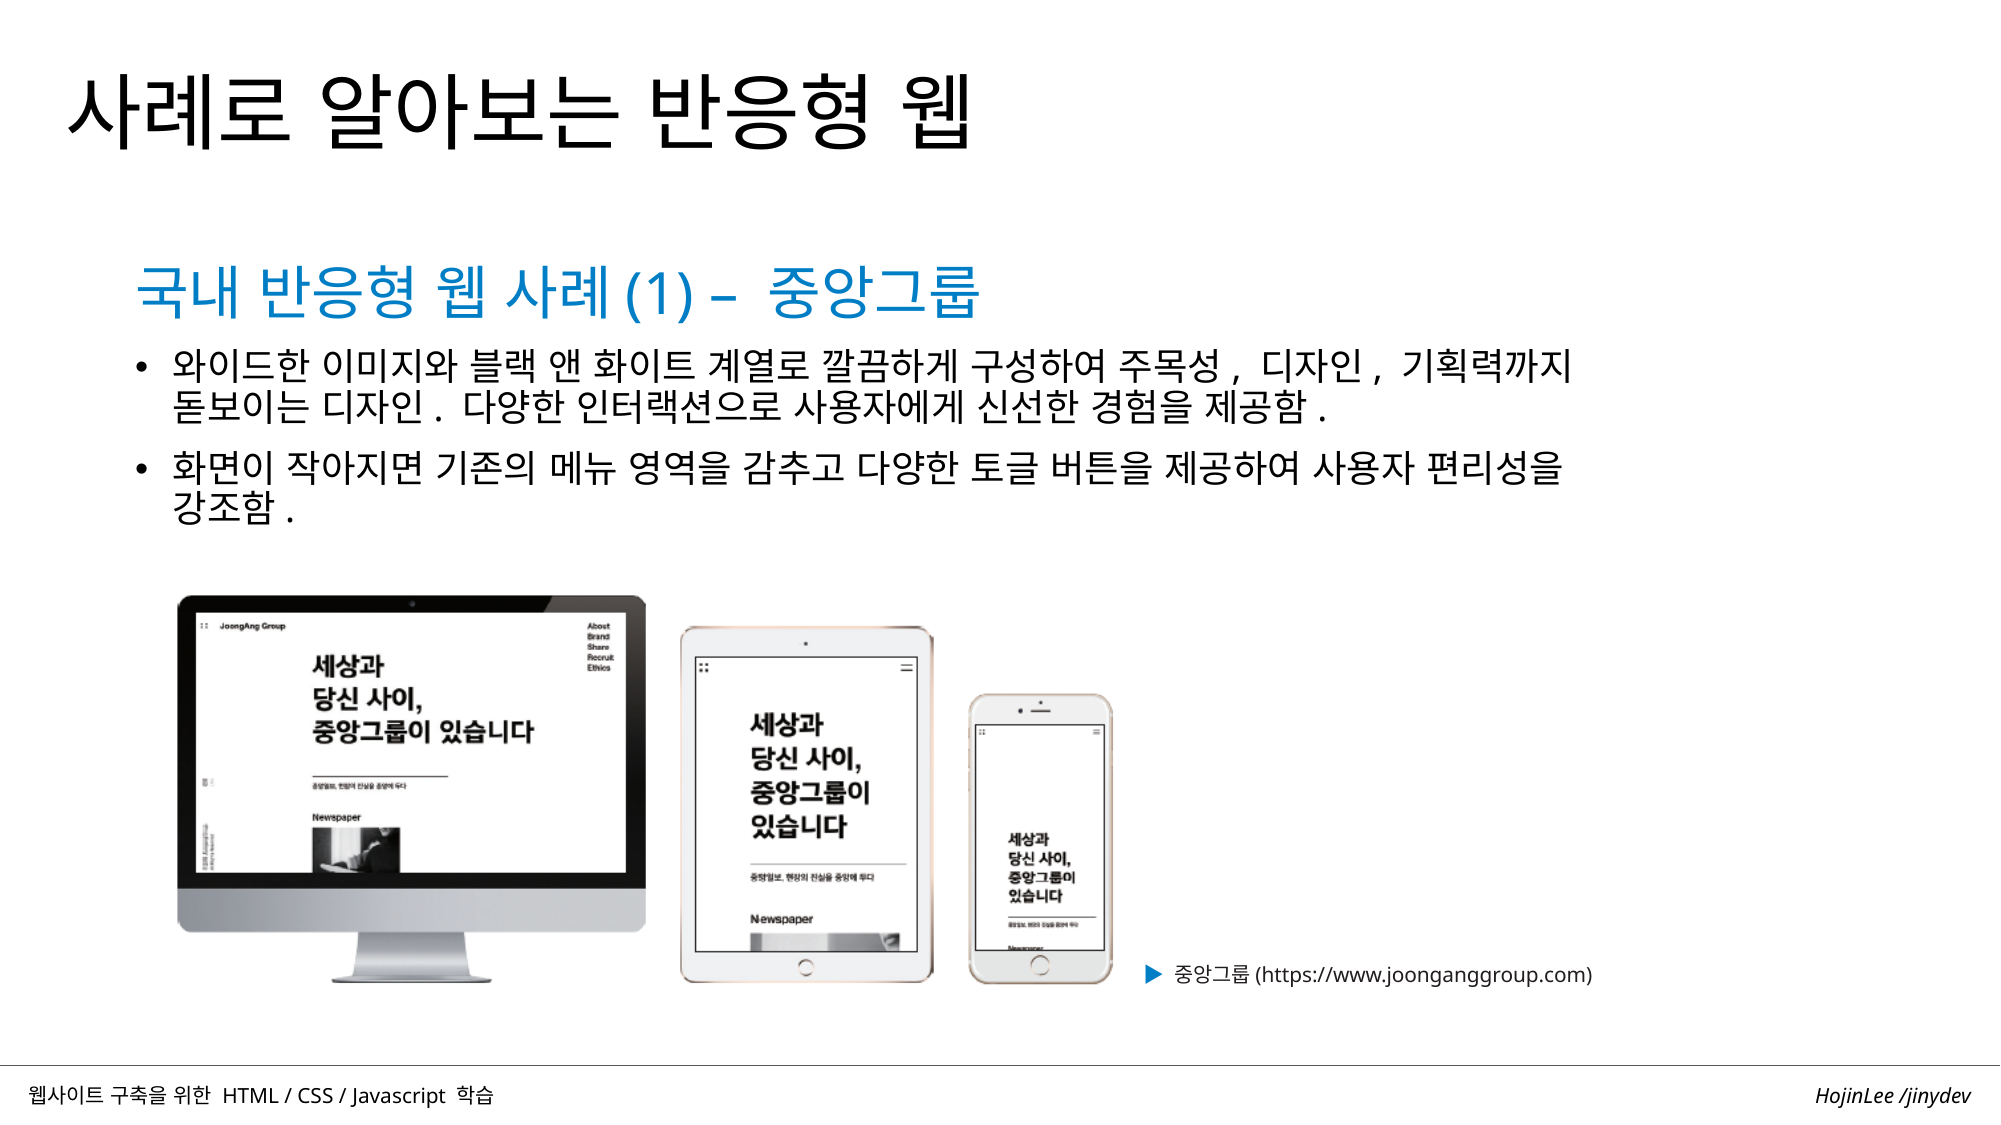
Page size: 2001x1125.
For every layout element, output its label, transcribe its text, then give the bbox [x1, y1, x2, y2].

picture [155, 577, 1129, 995]
text_box 웹사이트 구축을 위한 HTML / CSS / Javascript 학습 [14, 1074, 647, 1115]
list 국내 반응형 웹 사례(1) – 중앙그룹 와이드한 이미지와 블랙 앤 화이트 계열로 깔끔하게 구성하여 주목성, 디자인, 기획력까지 돋보이는 디자인. 다양한 인터랙션으로 사용자에게 신선한 경험을 제공함. 화면이 작아지면 기존의 메뉴 영역을 감추고 다양한 토글 버튼을 제공하여 사용자 편리성을 강조함. [120, 257, 1649, 700]
text_box HojinLee /jinydev [1522, 1074, 1986, 1115]
text_box ▶ 중앙그룹(https://www.joonganggroup.com) [1129, 954, 1719, 994]
text_box 사례로 알아보는 반응형 웹 [50, 52, 1051, 168]
